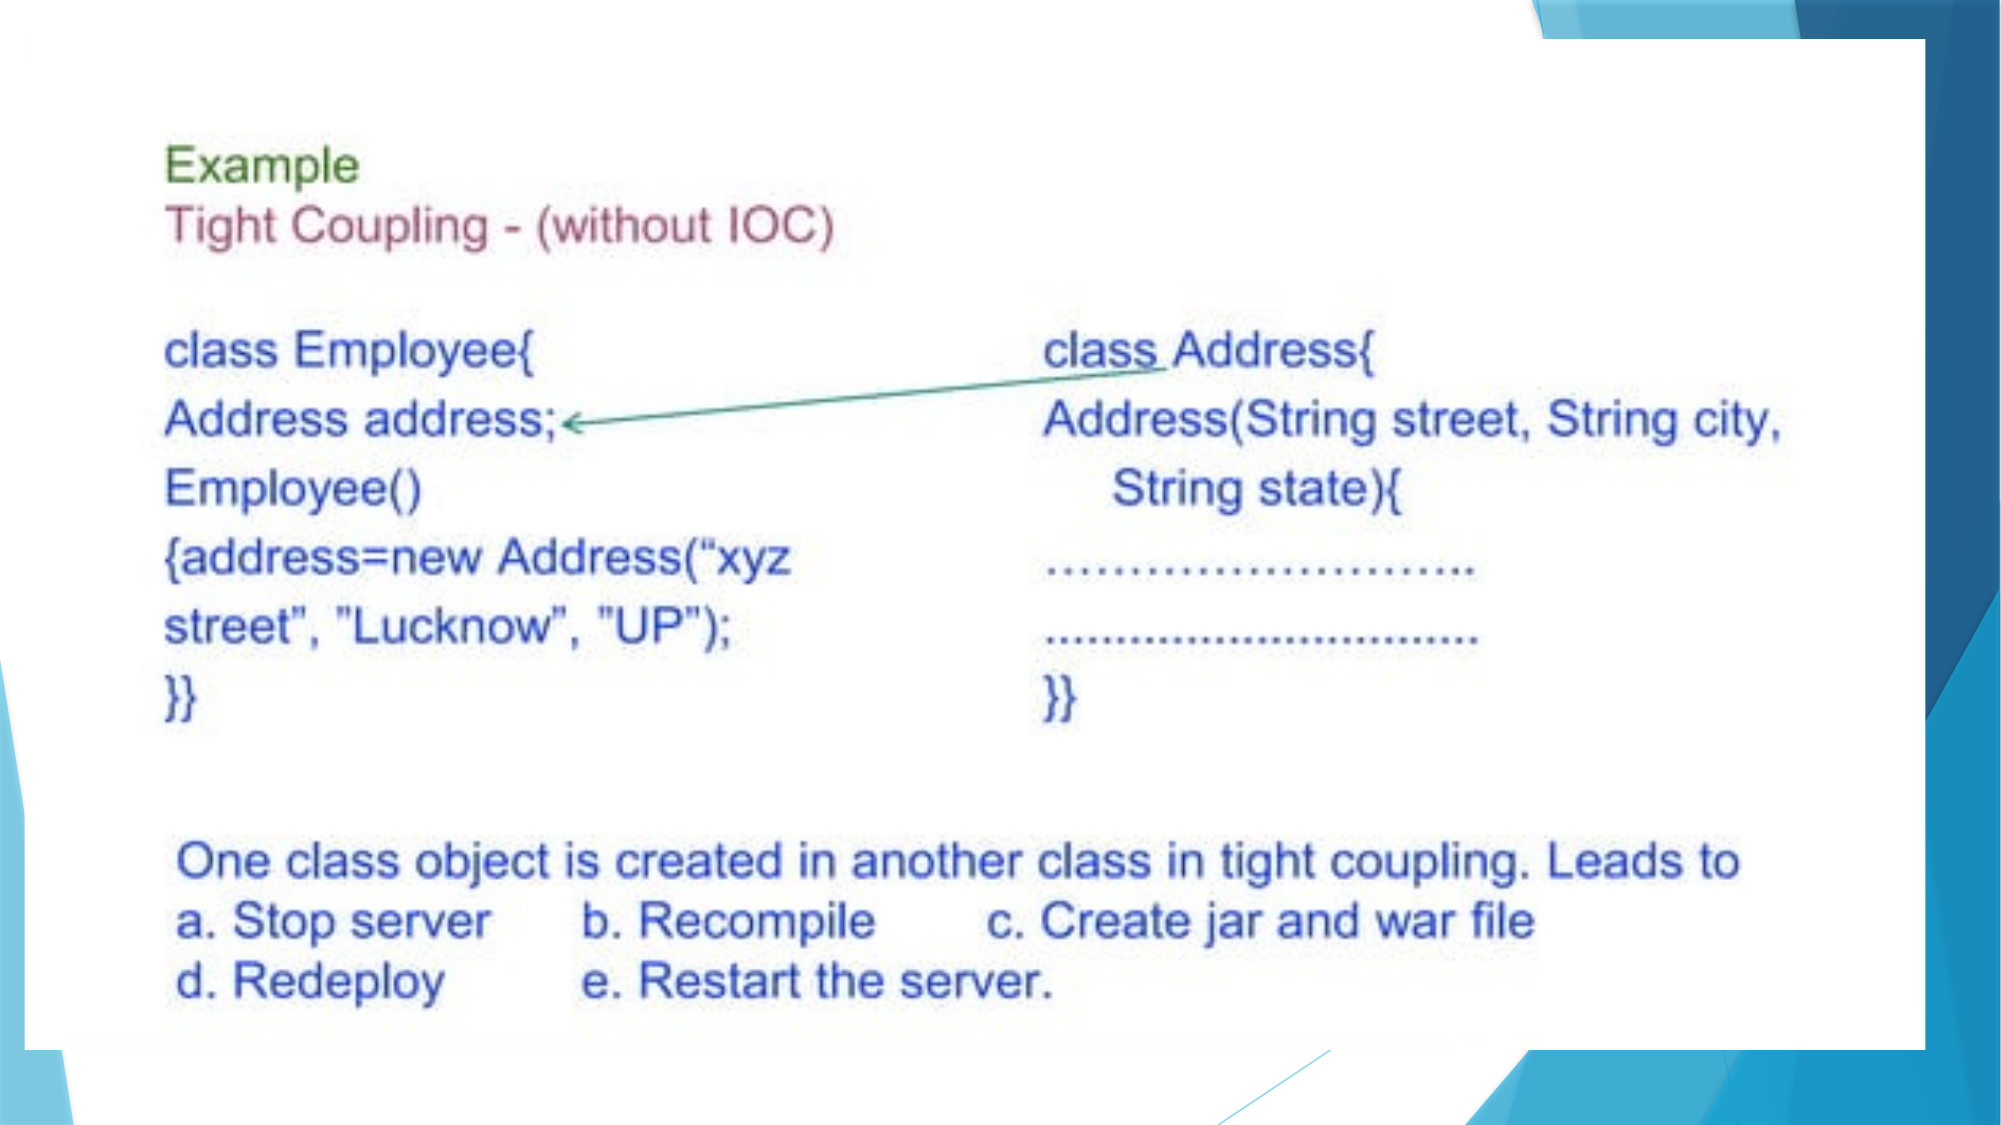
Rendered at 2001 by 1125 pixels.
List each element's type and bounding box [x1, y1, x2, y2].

picture [24, 38, 1926, 1051]
